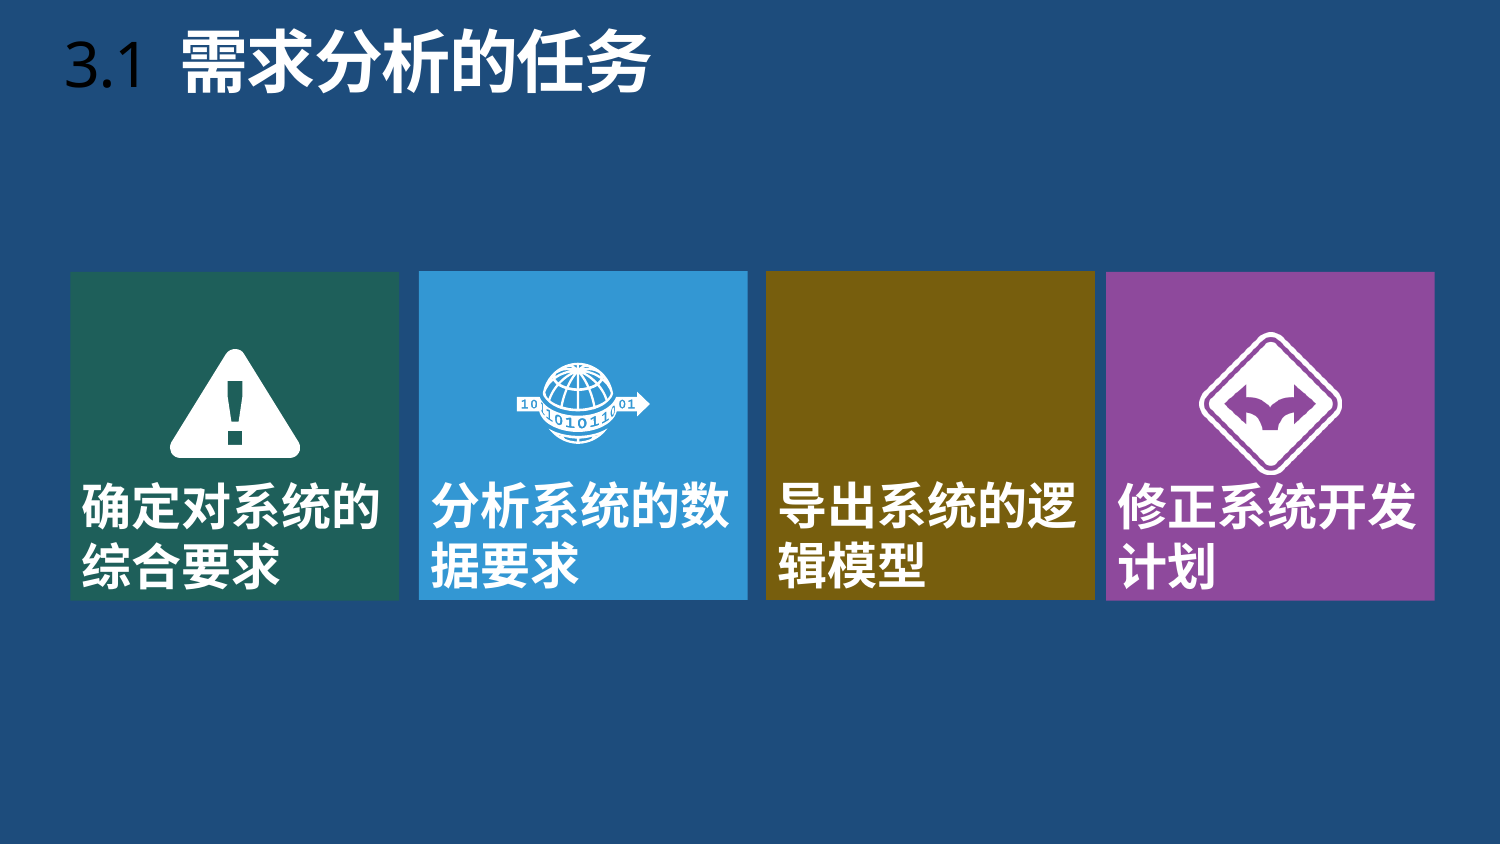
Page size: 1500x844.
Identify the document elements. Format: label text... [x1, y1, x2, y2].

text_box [70, 271, 400, 601]
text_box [418, 270, 748, 601]
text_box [765, 270, 1096, 601]
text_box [1105, 271, 1436, 601]
title 3.1 需求分析的任务 [63, 28, 1436, 104]
